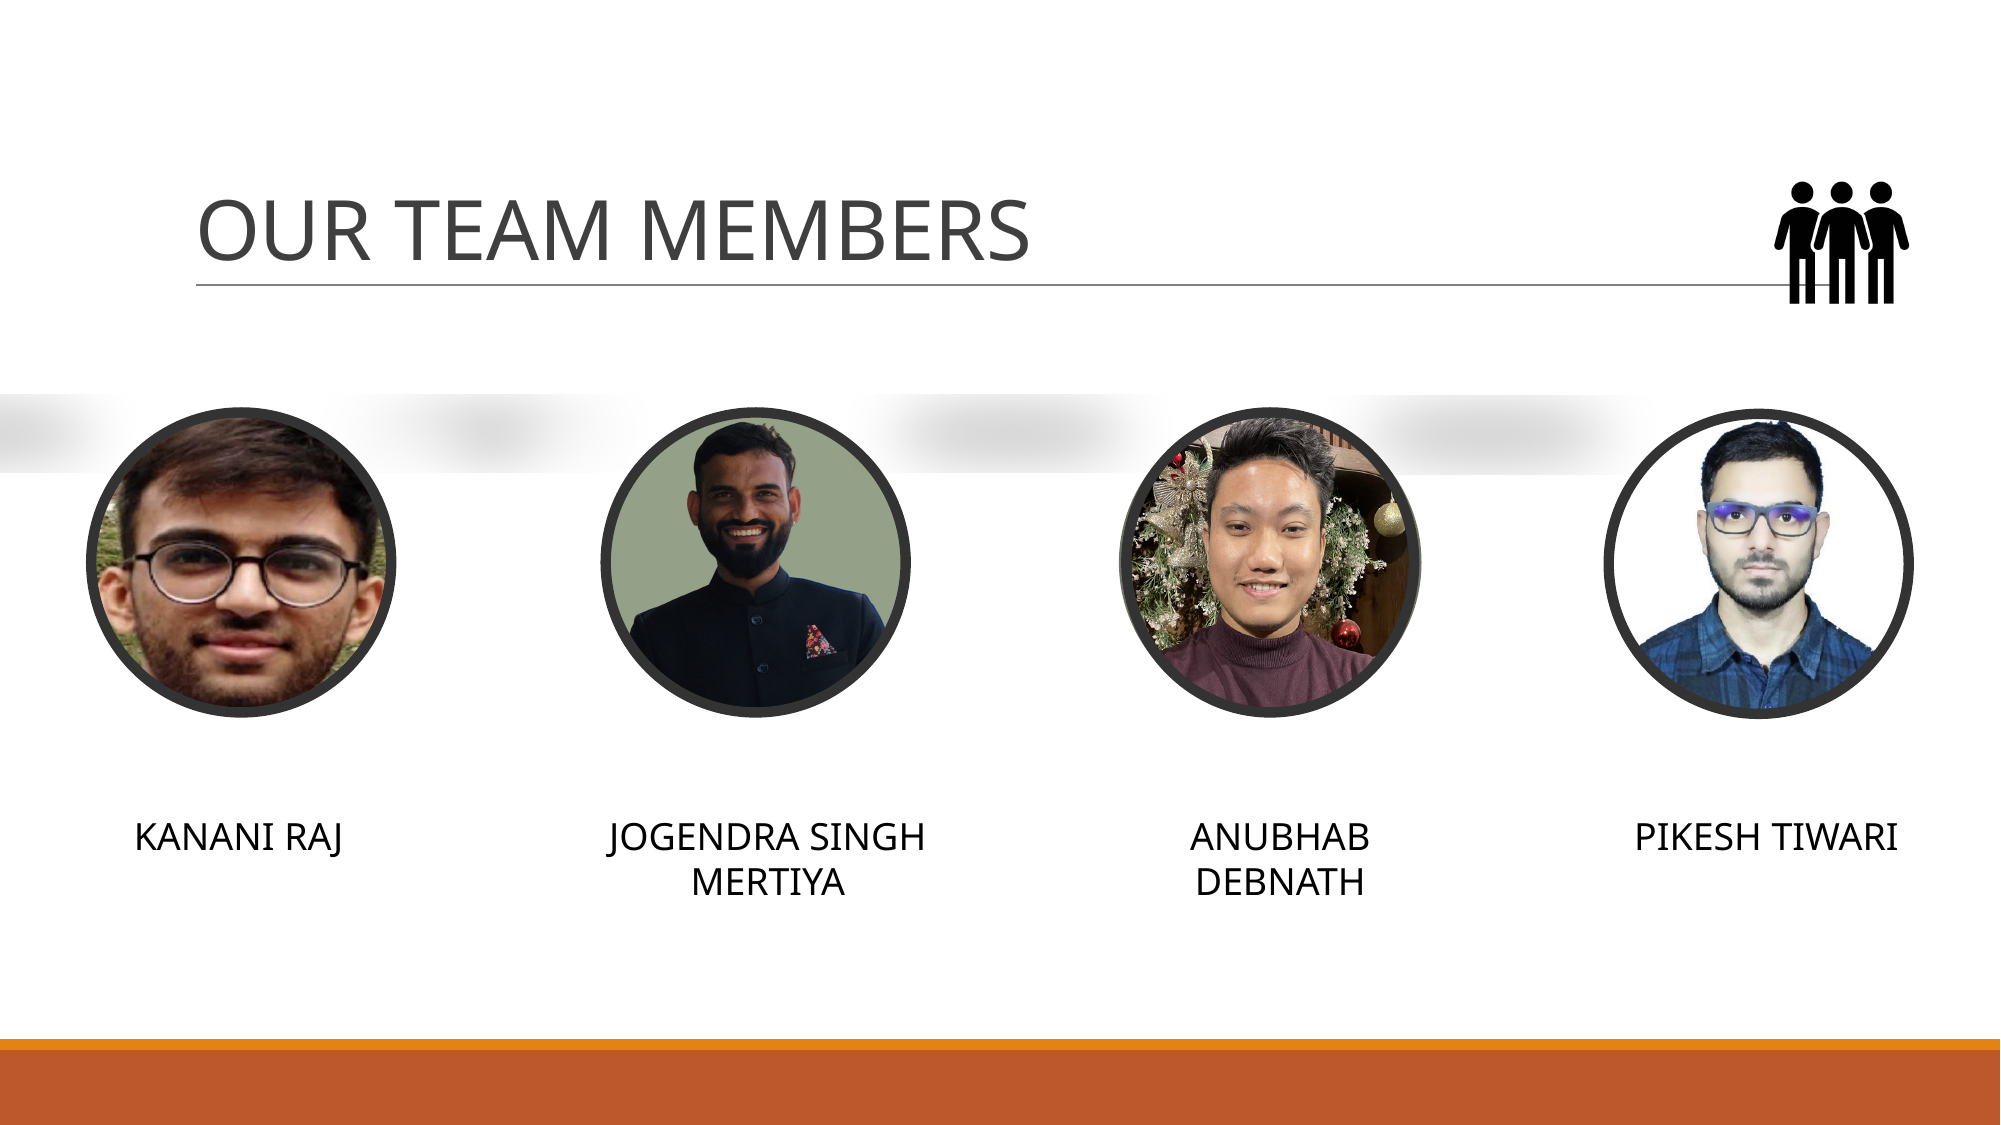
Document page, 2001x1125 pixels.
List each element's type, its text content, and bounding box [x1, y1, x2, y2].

text_box JOGENDRA SINGH MERTIYA [530, 805, 1005, 911]
text_box PIKESH TIWARI [1574, 805, 1958, 866]
picture [1126, 412, 1415, 713]
picture [90, 412, 392, 713]
picture [605, 412, 906, 713]
picture [1608, 413, 1909, 715]
text_box ANUBHAB DEBNATH [1120, 805, 1441, 911]
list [1766, 167, 1917, 319]
text_box KANANI RAJ [30, 805, 448, 866]
title OUR TEAM MEMBERS [180, 47, 1830, 285]
